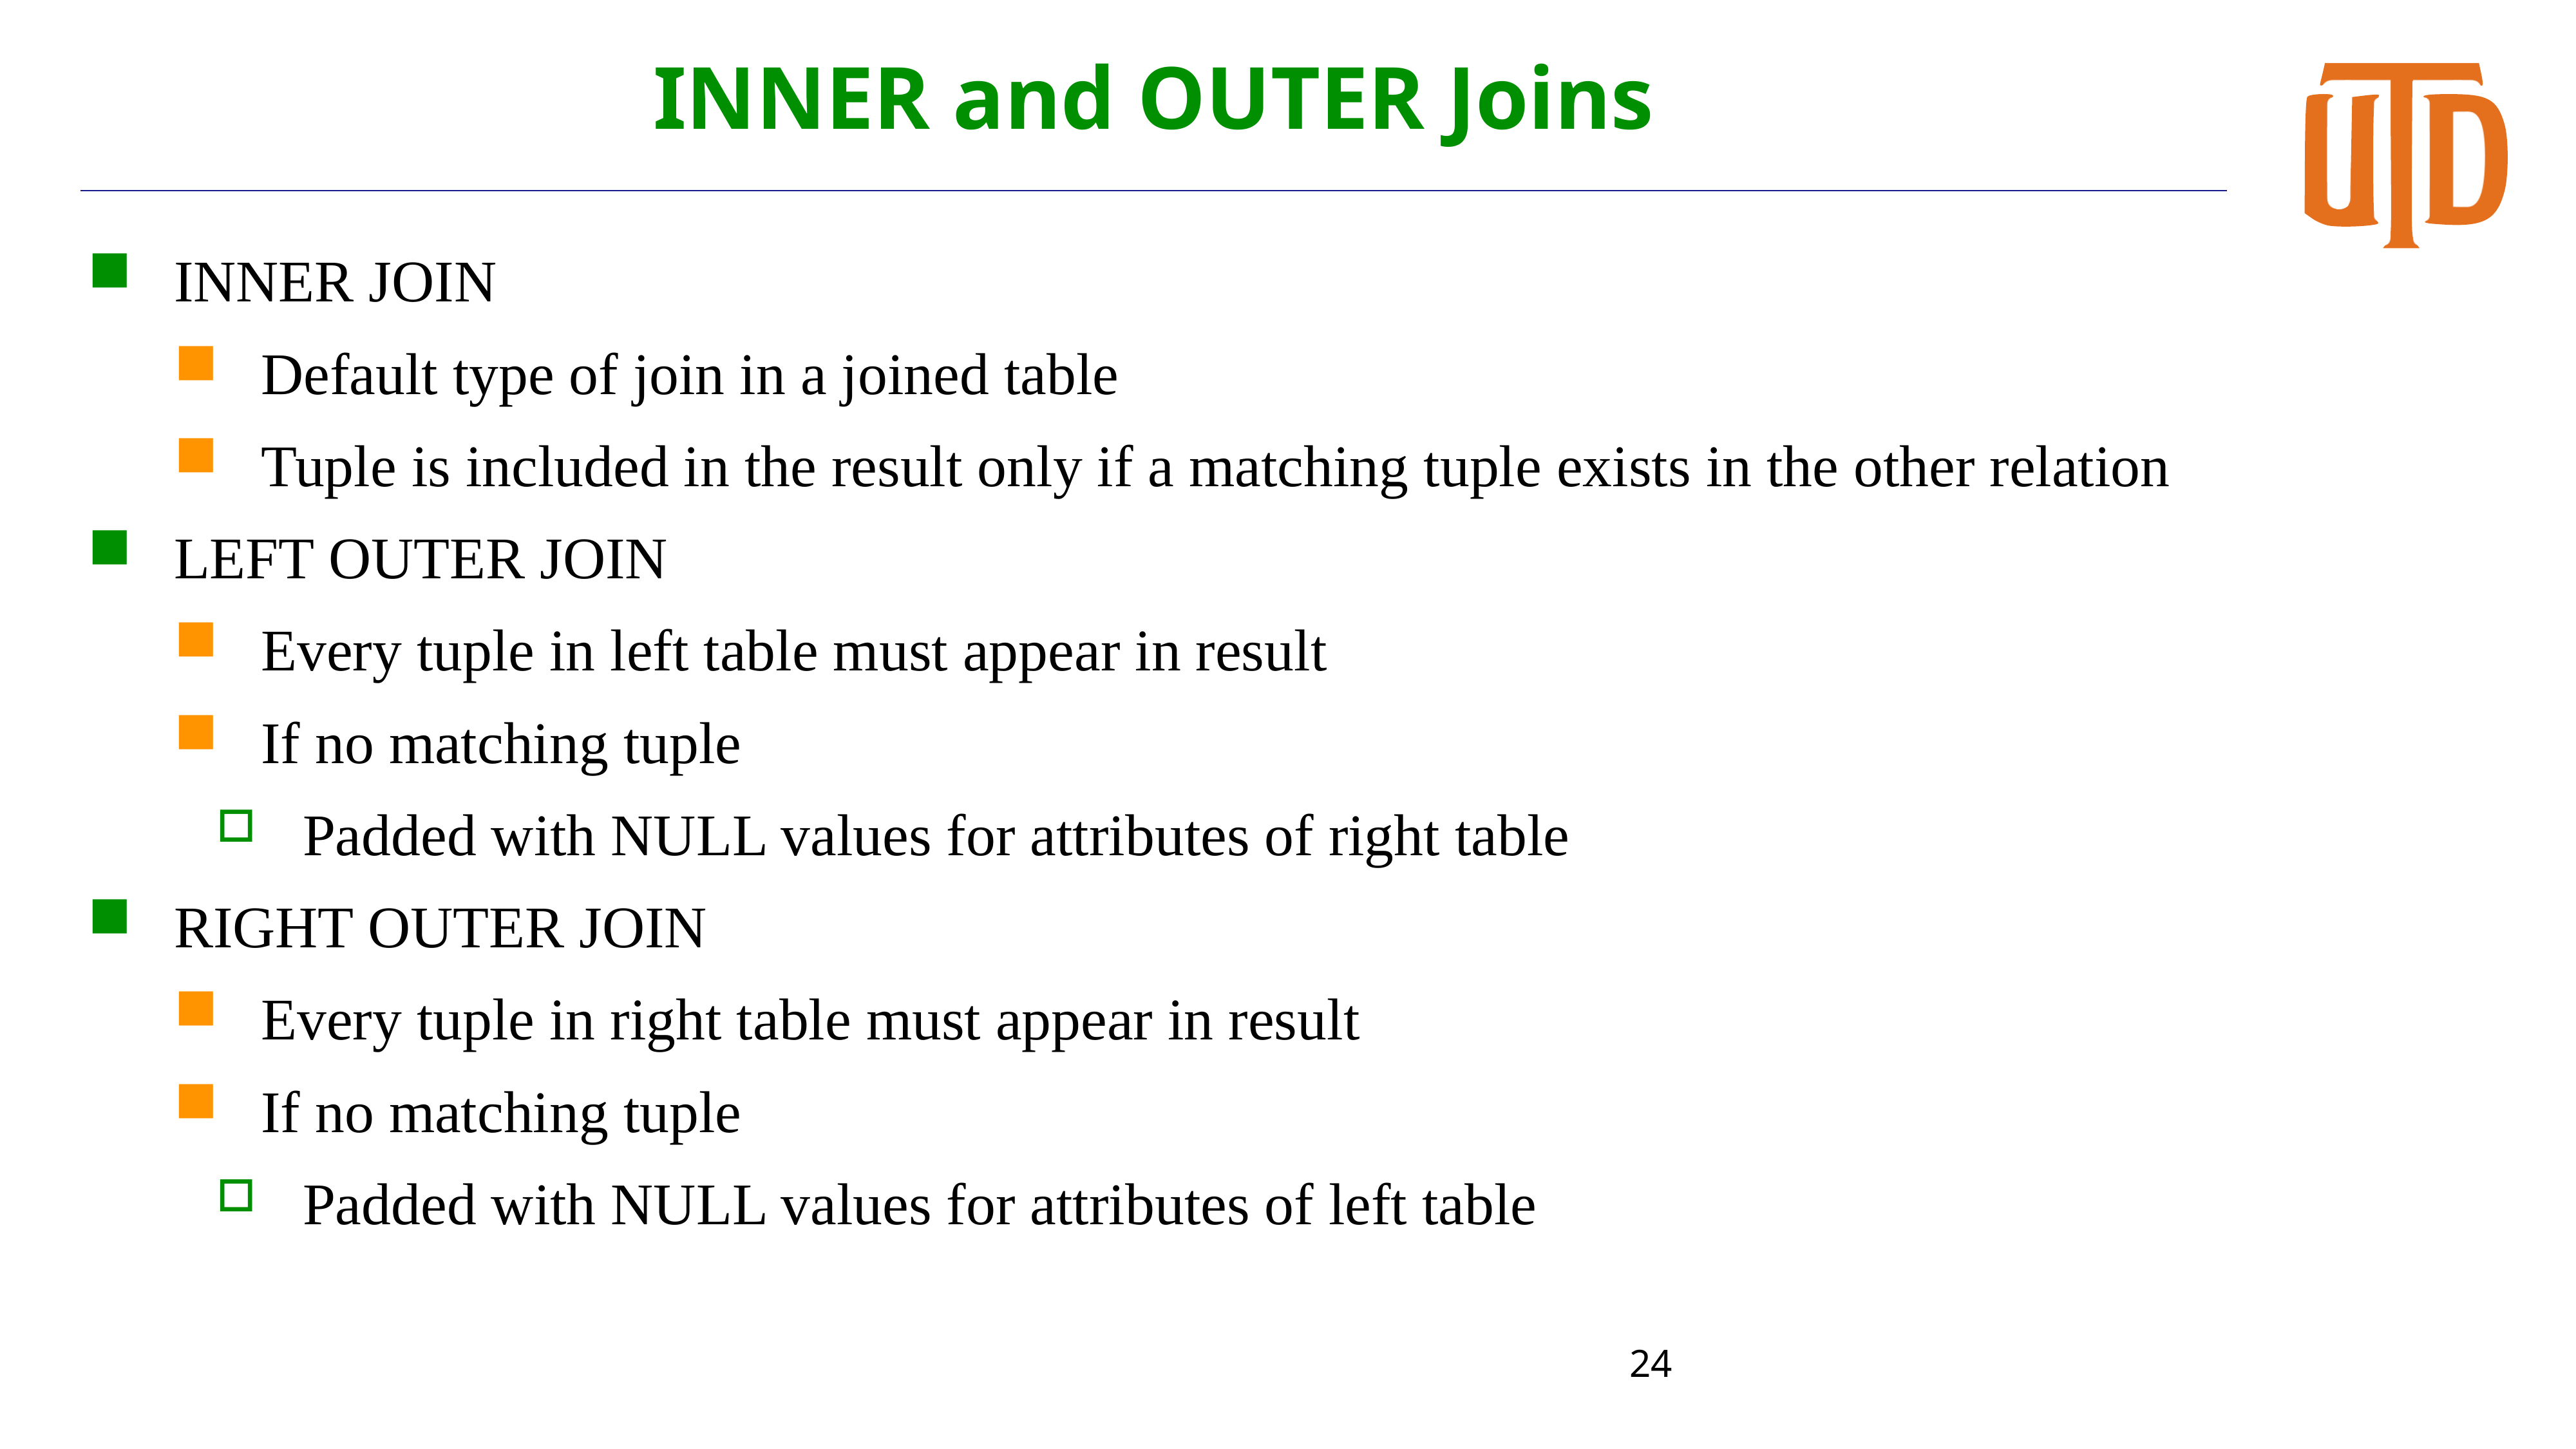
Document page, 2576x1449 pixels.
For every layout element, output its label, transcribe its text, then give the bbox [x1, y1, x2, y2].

title INNER and OUTER Joins [80, 0, 2228, 191]
picture [2304, 93, 2380, 227]
picture [2423, 94, 2508, 225]
text_box 24 [825, 1334, 2477, 1396]
list INNER JOIN Default type of join in a joined table Tuple is included in the result only if a matching tuple exists in the other relation LEFT OUTER JOIN Every tuple in left table must appear in result If no matching tuple Padded with NULL values for attributes of right table RIGHT OUTER JOIN Every tuple in right table must appear in result If no matching tuple Padded with NULL values for attributes of left table [80, 234, 2496, 1304]
picture [2320, 62, 2483, 234]
